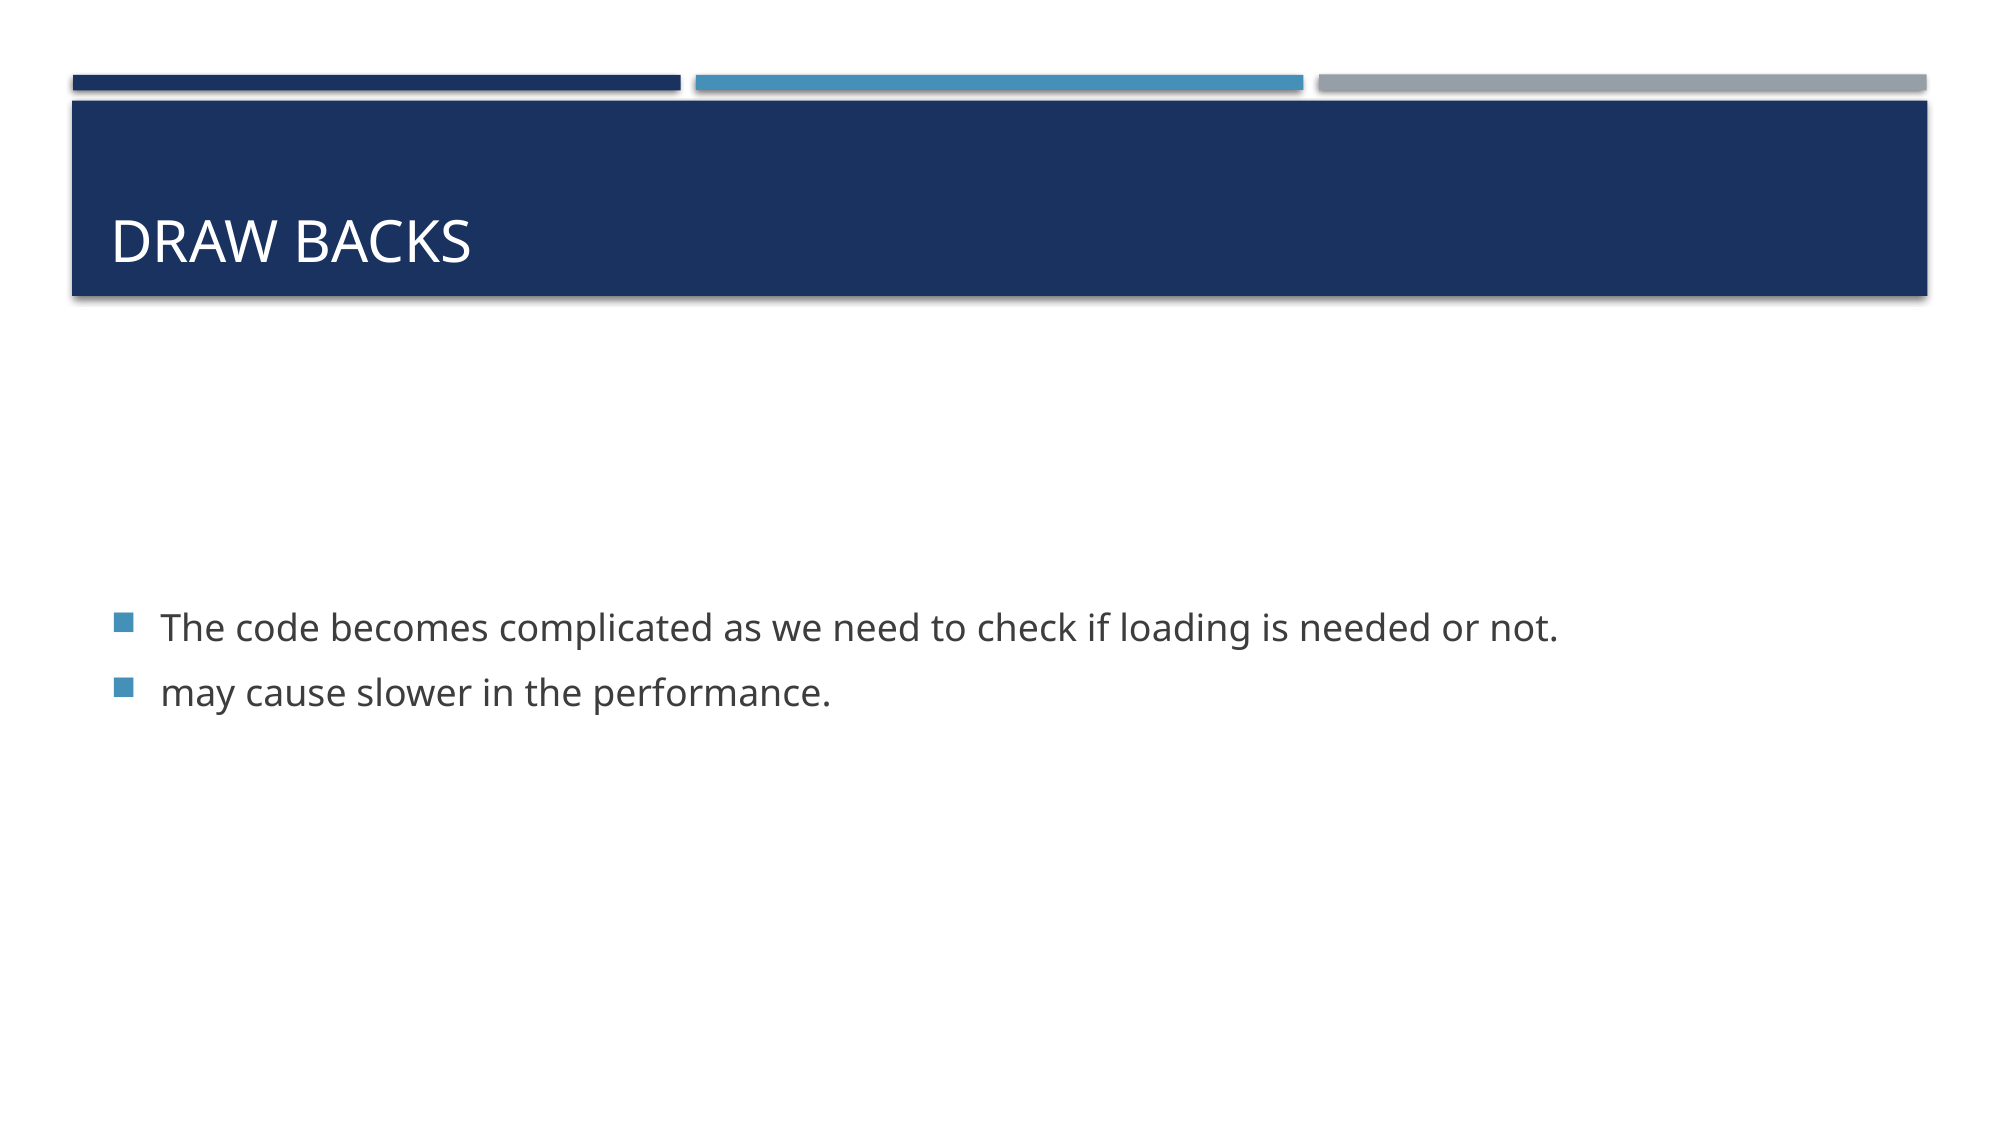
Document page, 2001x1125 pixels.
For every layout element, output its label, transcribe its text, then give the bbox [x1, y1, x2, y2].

list The code becomes complicated as we need to check if loading is needed or not. may cause slower in the performance. [95, 357, 1905, 962]
title Draw backs [95, 115, 1905, 282]
